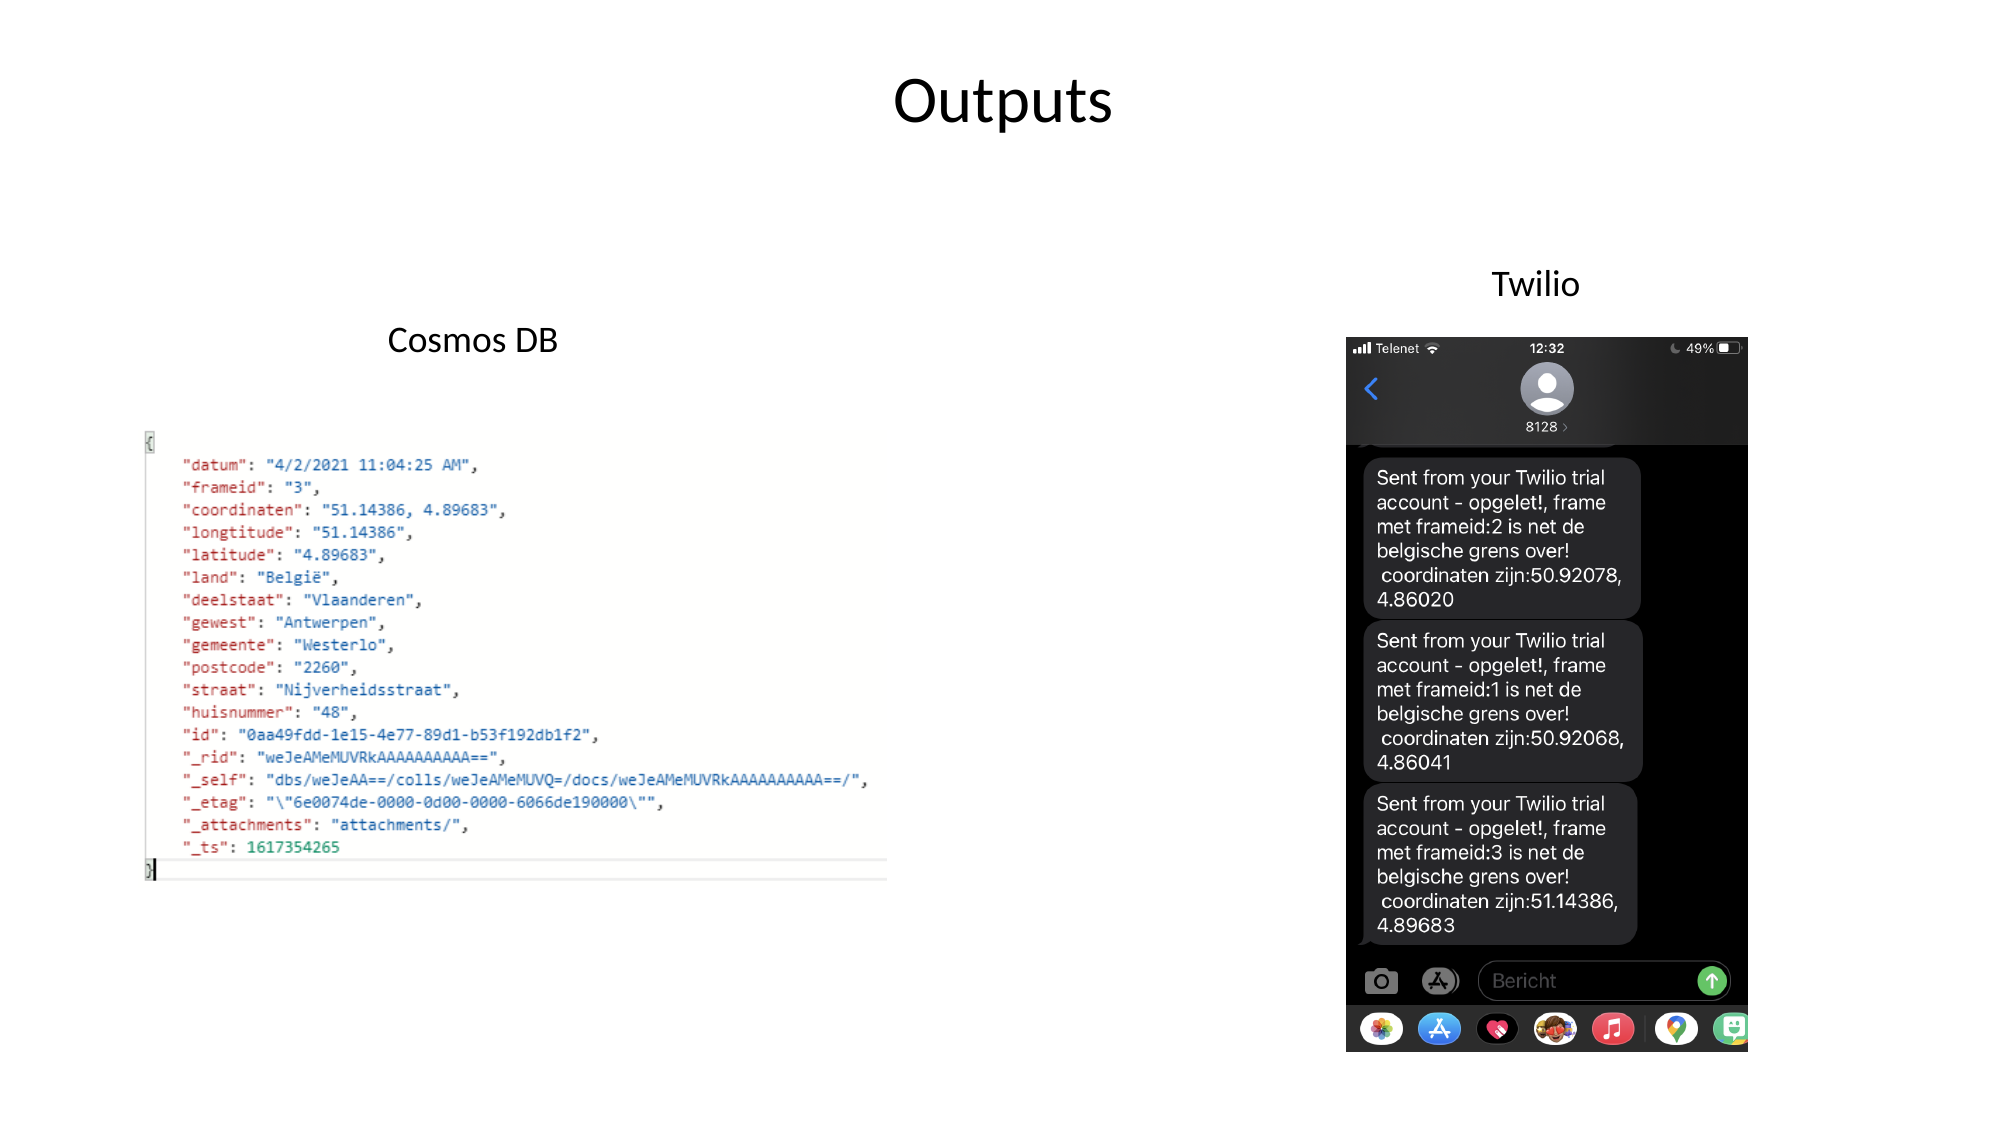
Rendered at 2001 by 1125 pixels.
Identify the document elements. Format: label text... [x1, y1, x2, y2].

picture [138, 427, 887, 888]
text_box Cosmos DB [372, 307, 575, 368]
text_box Twilio [1476, 251, 1616, 312]
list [1346, 337, 1748, 1052]
text_box Outputs [878, 47, 1140, 143]
